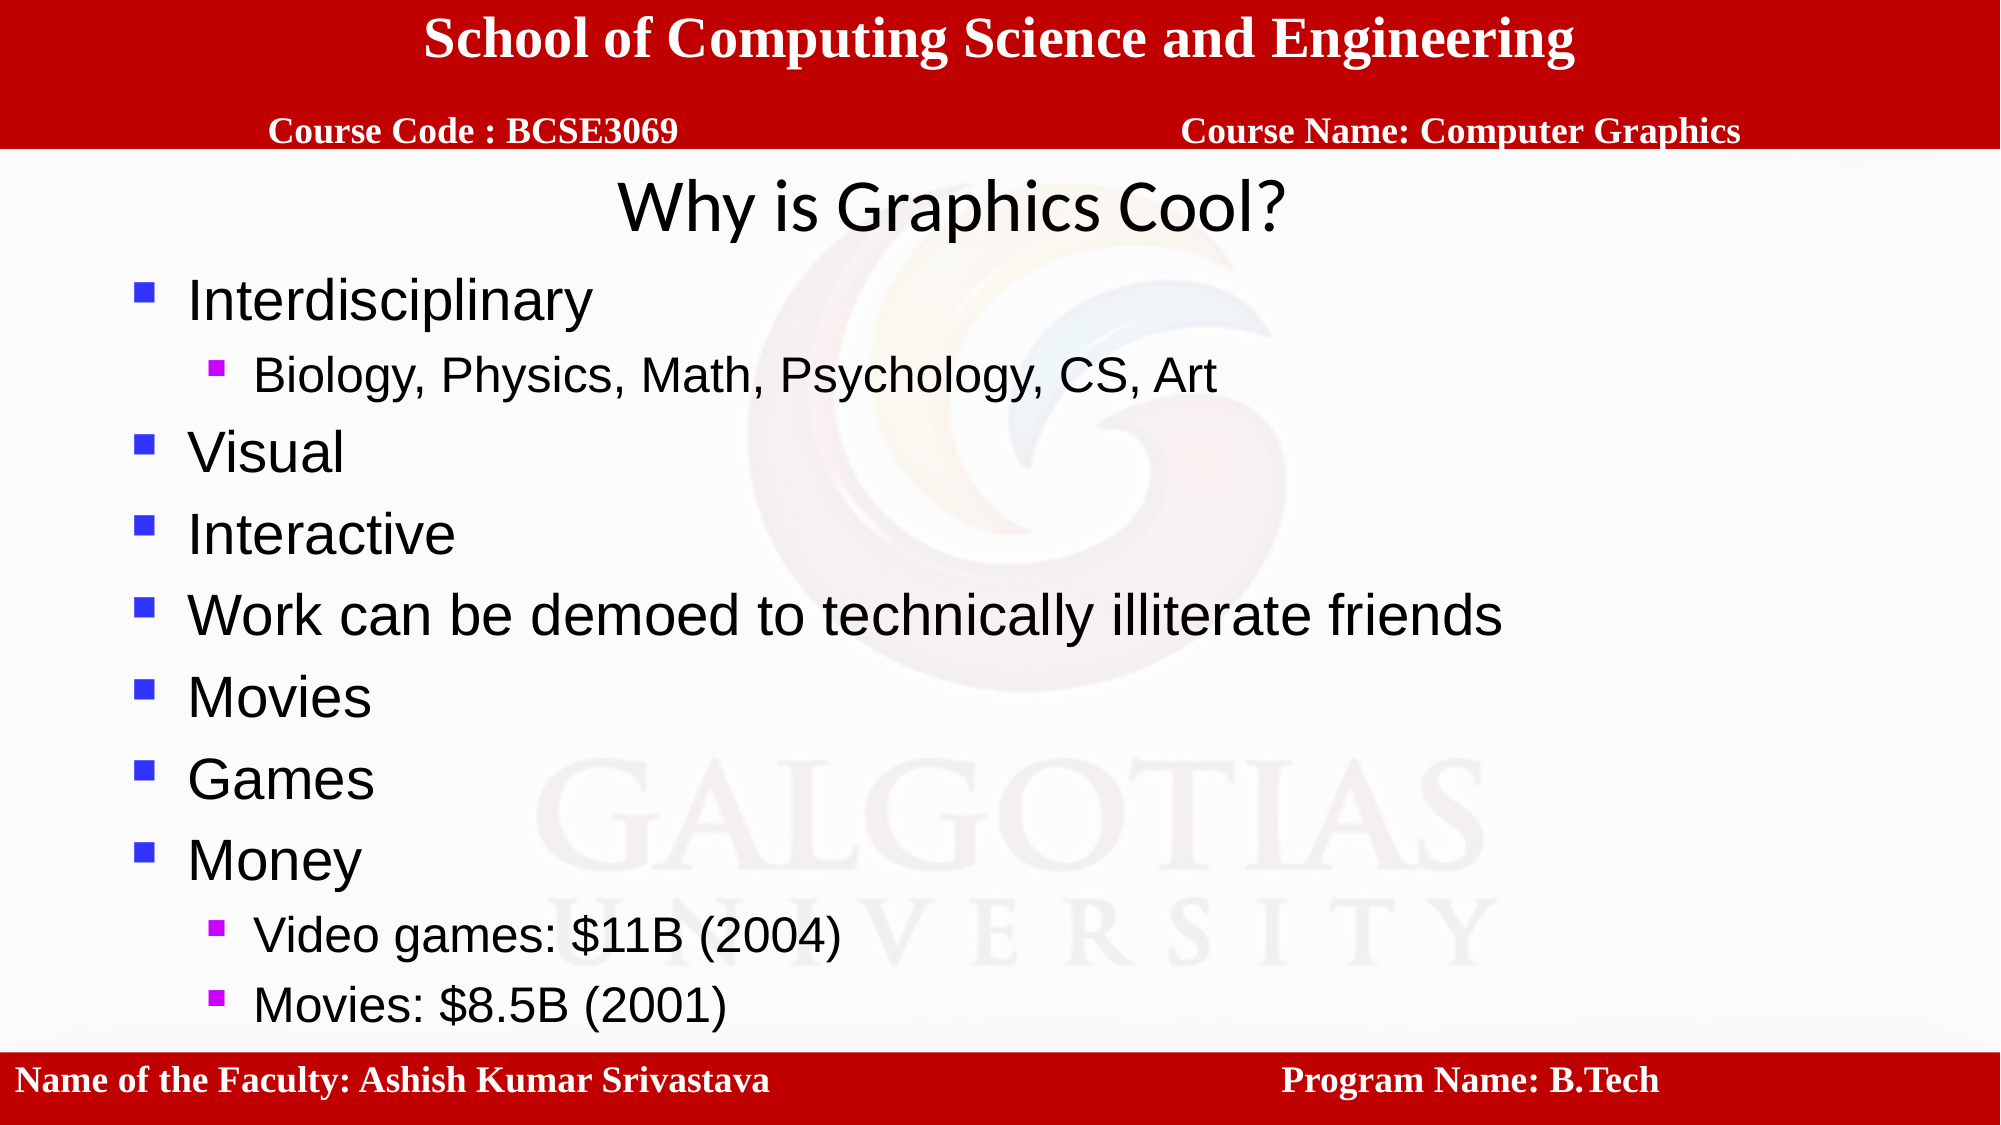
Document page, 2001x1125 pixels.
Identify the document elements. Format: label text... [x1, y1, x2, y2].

text_box Why is Graphics Cool? [93, 149, 1814, 254]
text_box School of Computing Science and Engineering Course Code : BCSE3069 Course Name: Computer Graphics [0, 0, 2000, 149]
text_box Interdisciplinary Biology, Physics, Math, Psychology, CS, Art Visual Interactive Work can be demoed to technically illiterate friends Movies Games Money Video games: $11B (2004) Movies: $8.5B (2001) [116, 255, 1837, 1052]
text_box Name of the Faculty: Ashish Kumar Srivastava Program Name: B.Tech [0, 1052, 2000, 1125]
